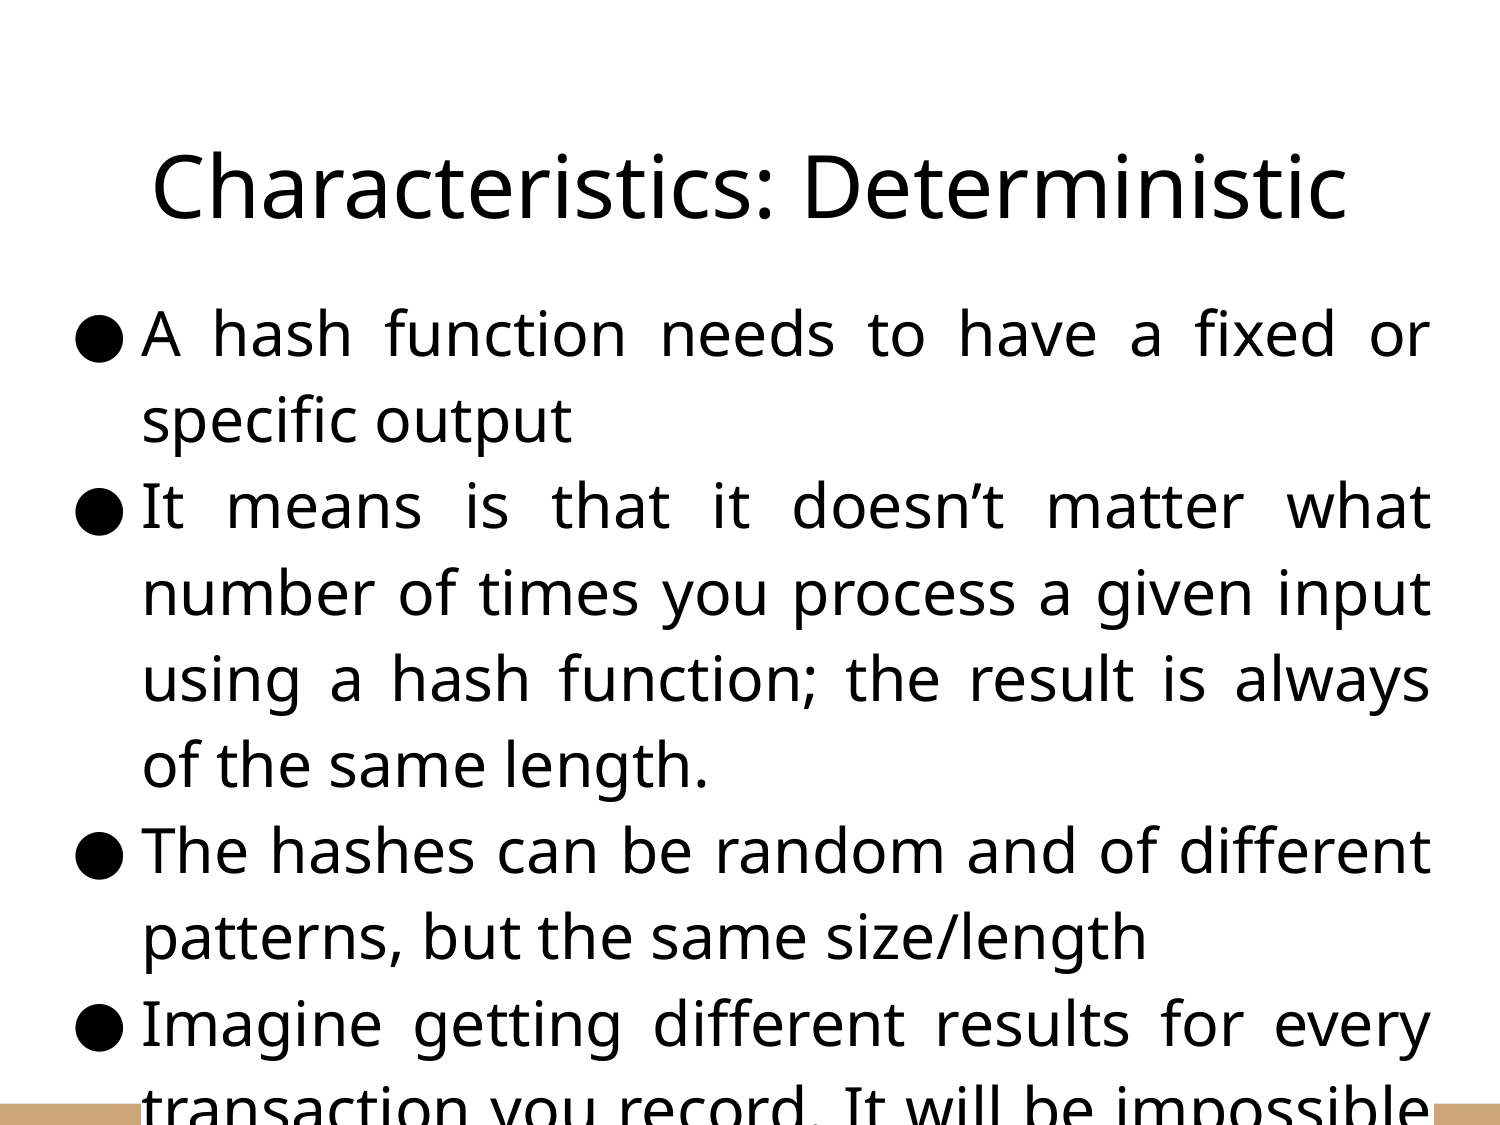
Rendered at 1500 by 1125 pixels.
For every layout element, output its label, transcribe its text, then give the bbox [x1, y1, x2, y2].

title Characteristics: Deterministic [51, 69, 1449, 251]
list A hash function needs to have a fixed or specific output It means is that it doesn’t matter what number of times you process a given input using a hash function; the result is always of the same length. The hashes can be random and of different patterns, but the same size/length Imagine getting different results for every transaction you record. It will be impossible for you to keep track of every input data using the hash [51, 267, 1449, 1002]
